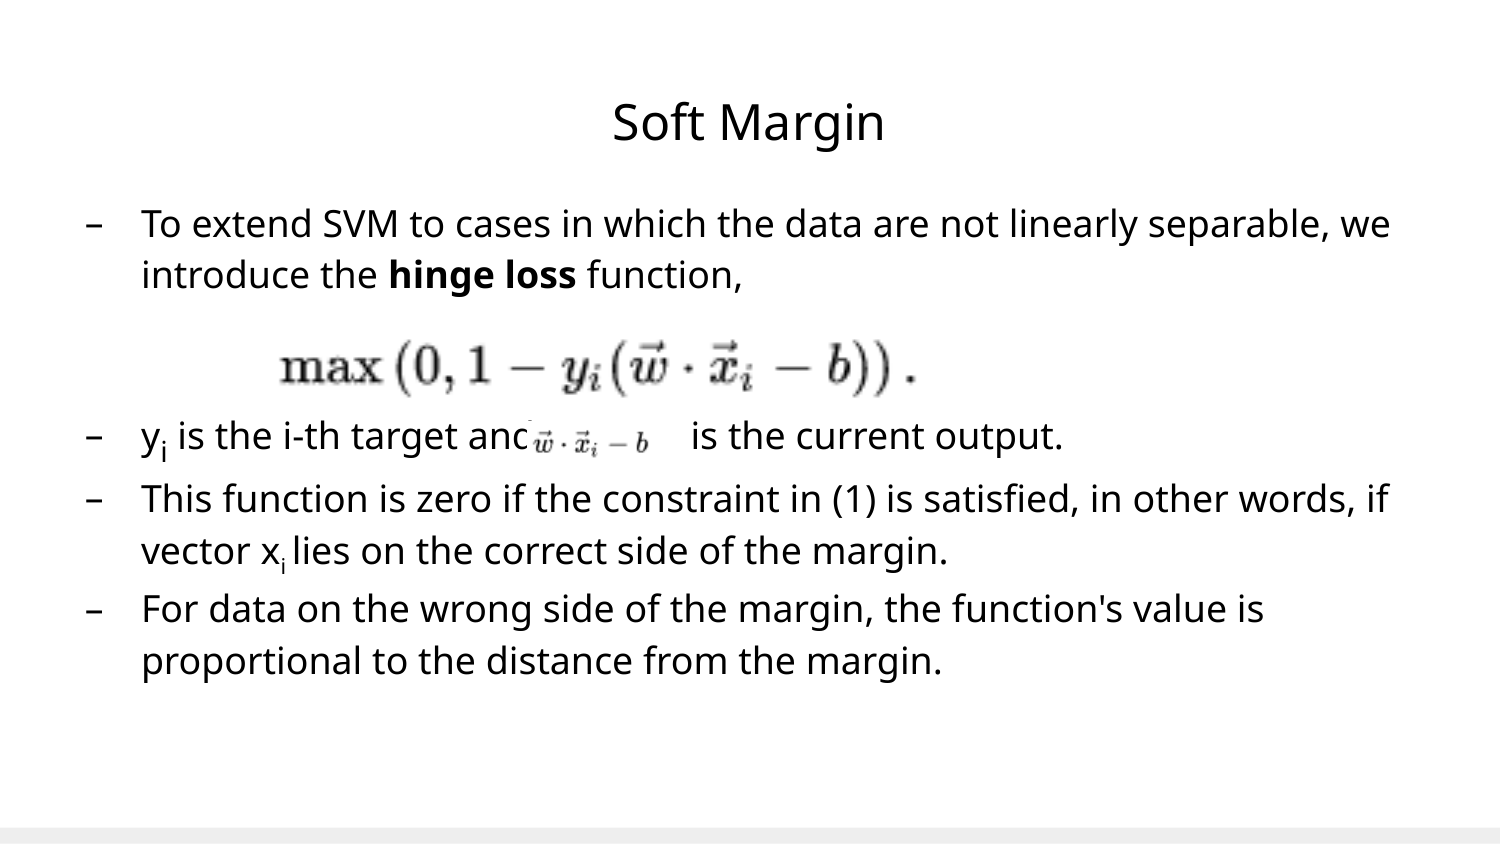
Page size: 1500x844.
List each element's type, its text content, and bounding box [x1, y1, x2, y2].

picture [527, 421, 653, 465]
list To extend SVM to cases in which the data are not linearly separable, we introduce the hinge loss function, yi is the i-th target and is the current output. This function is zero if the constraint in (1) is satisfied, in other words, if vector xi lies on the correct side of the margin. For data on the wrong side of the margin, the function's value is proportional to the distance from the margin. [51, 189, 1449, 750]
title Soft Margin [51, 72, 1449, 167]
picture [260, 320, 950, 404]
